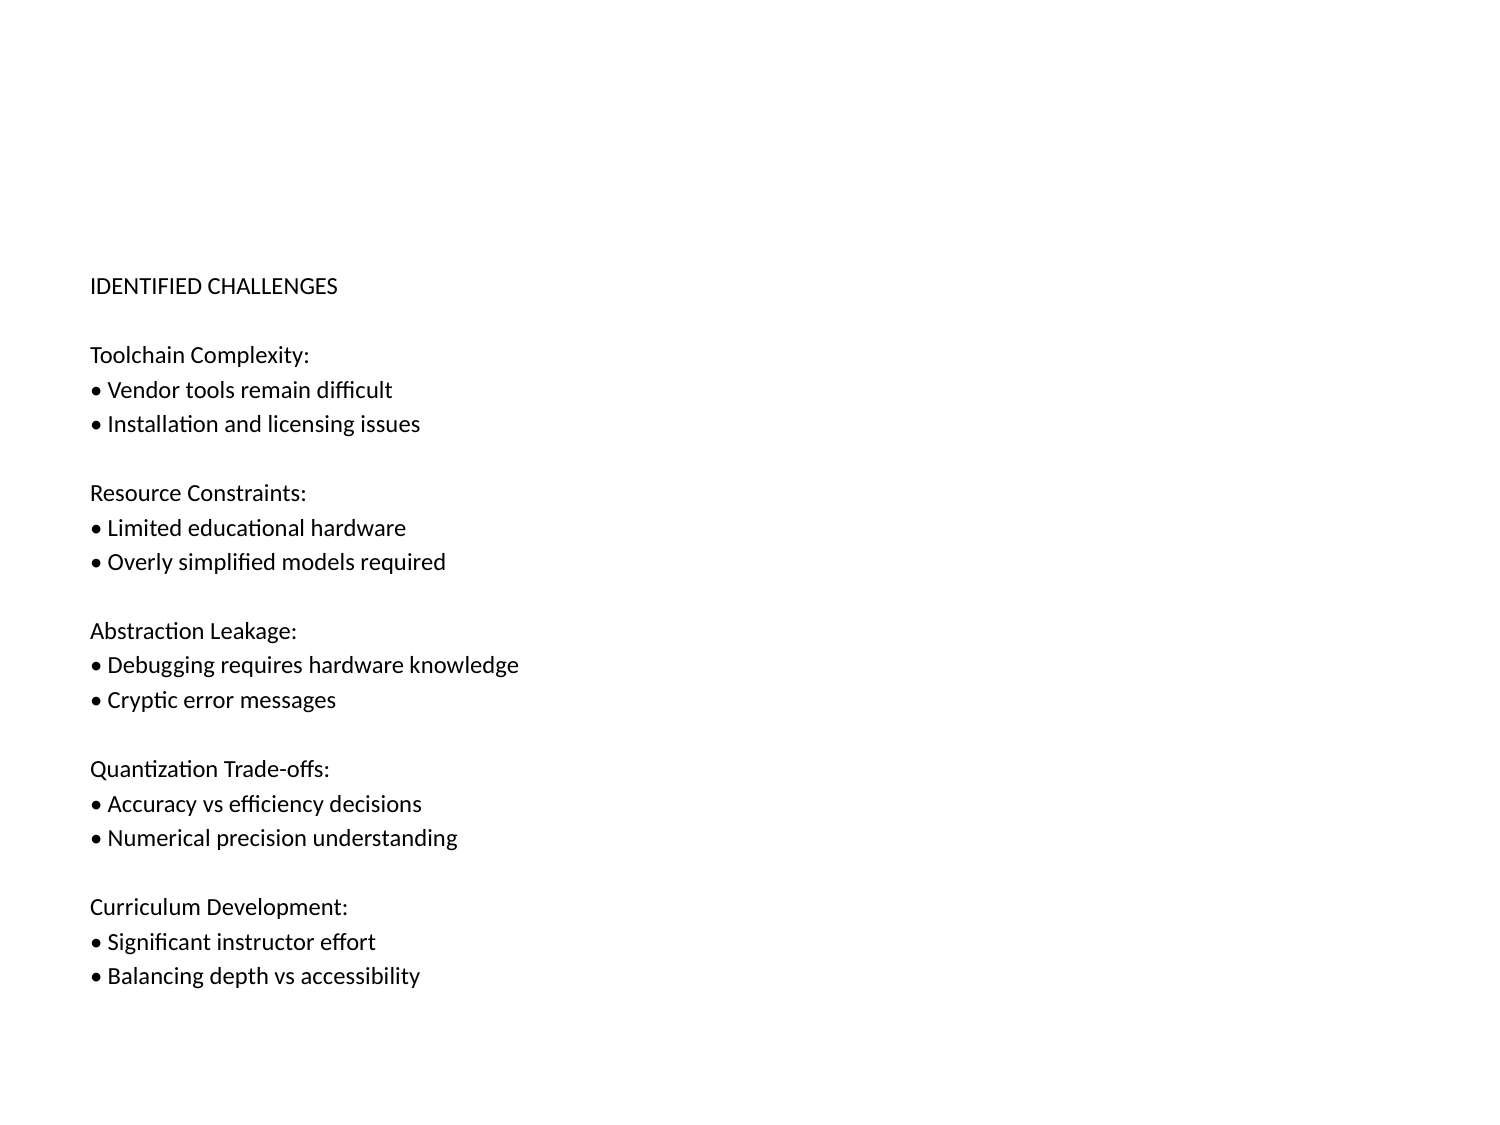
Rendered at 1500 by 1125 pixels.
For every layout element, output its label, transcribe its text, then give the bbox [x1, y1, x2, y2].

list IDENTIFIED CHALLENGES Toolchain Complexity: • Vendor tools remain difficult • Installation and licensing issues Resource Constraints: • Limited educational hardware • Overly simplified models required Abstraction Leakage: • Debugging requires hardware knowledge • Cryptic error messages Quantization Trade-offs: • Accuracy vs efficiency decisions • Numerical precision understanding Curriculum Development: • Significant instructor effort • Balancing depth vs accessibility [75, 262, 1425, 1005]
